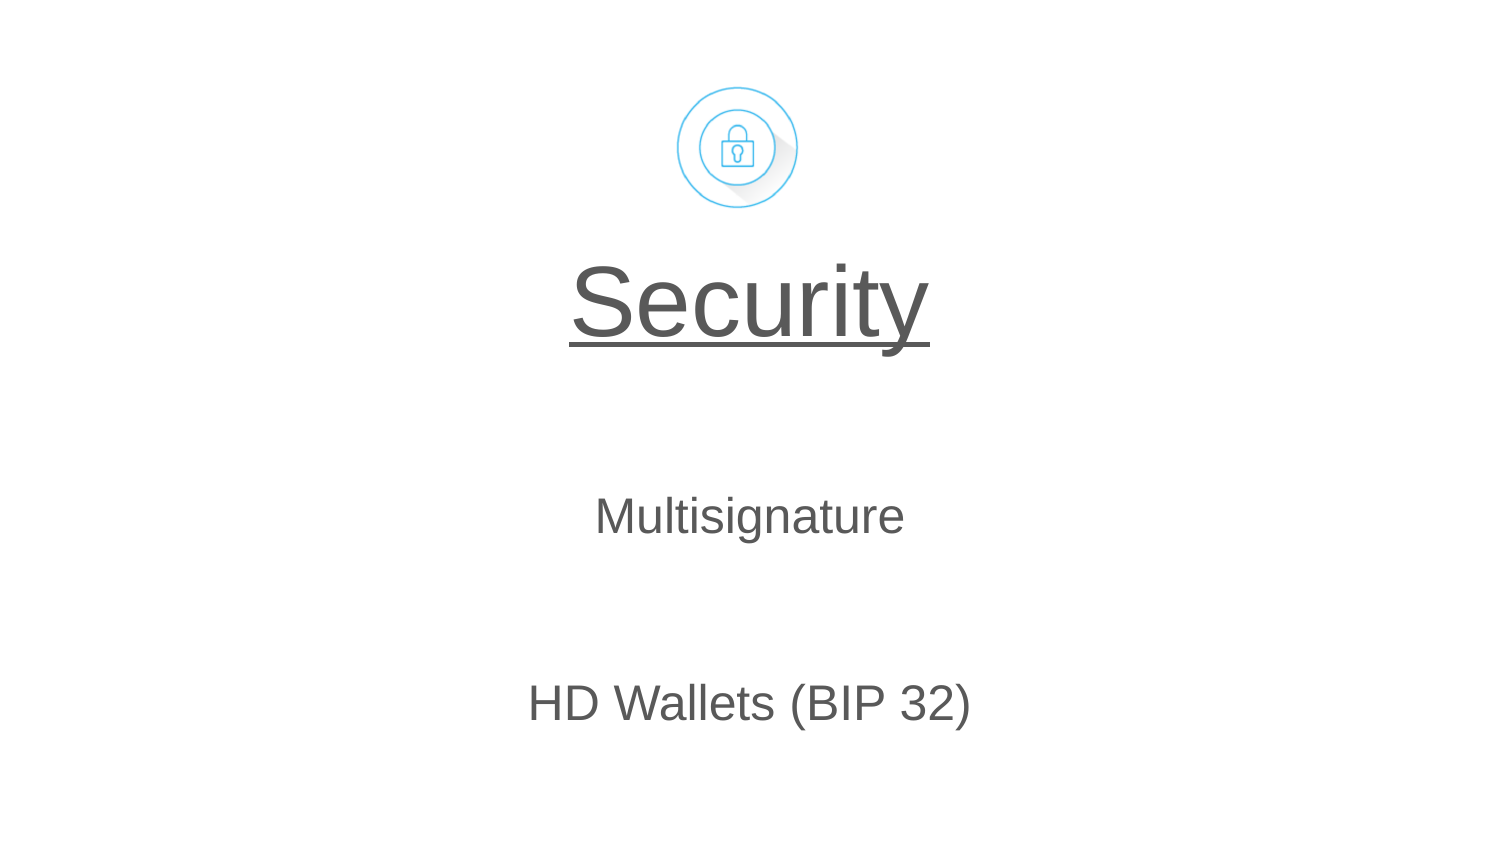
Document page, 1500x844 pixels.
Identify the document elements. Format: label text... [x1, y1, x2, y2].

picture [659, 79, 815, 218]
list Security Multisignature HD Wallets (BIP 32) [436, 203, 1064, 764]
